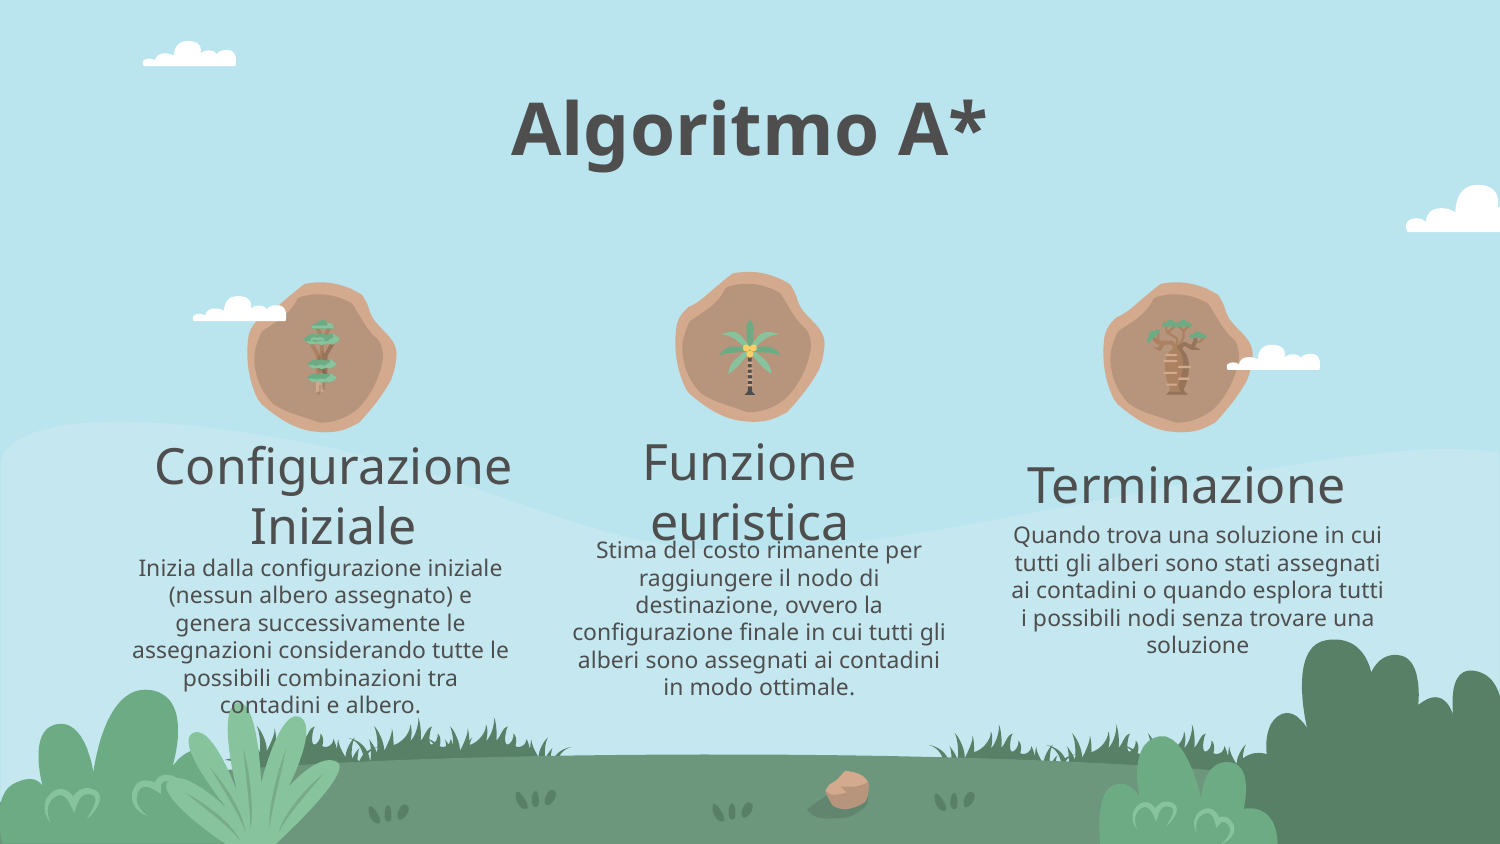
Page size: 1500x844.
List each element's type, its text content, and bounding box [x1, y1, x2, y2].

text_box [719, 319, 781, 395]
title Algoritmo A* [118, 88, 1382, 164]
text_box [1257, 344, 1321, 370]
text_box [192, 296, 242, 322]
subtitle Configurazione Iniziale [128, 464, 539, 525]
subtitle Quando trova una soluzione in cui tutti gli alberi sono stati assegnati ai contadini o quando esplora tutti i possibili nodi senza trovare una soluzione [992, 529, 1404, 650]
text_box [675, 271, 825, 423]
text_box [1103, 282, 1253, 433]
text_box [247, 282, 397, 433]
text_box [1146, 319, 1207, 395]
subtitle Terminazione [981, 453, 1392, 514]
subtitle Funzione euristica [544, 490, 956, 551]
subtitle Inizia dalla configurazione iniziale (nessun albero assegnato) e genera successivamente le assegnazioni considerando tutte le possibili combinazioni tra contadini e albero. [115, 589, 526, 710]
subtitle Stima del costo rimanente per raggiungere il nodo di destinazione, ovvero la configurazione finale in cui tutti gli alberi sono assegnati ai contadini in modo ottimale. [554, 558, 965, 678]
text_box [303, 319, 340, 395]
